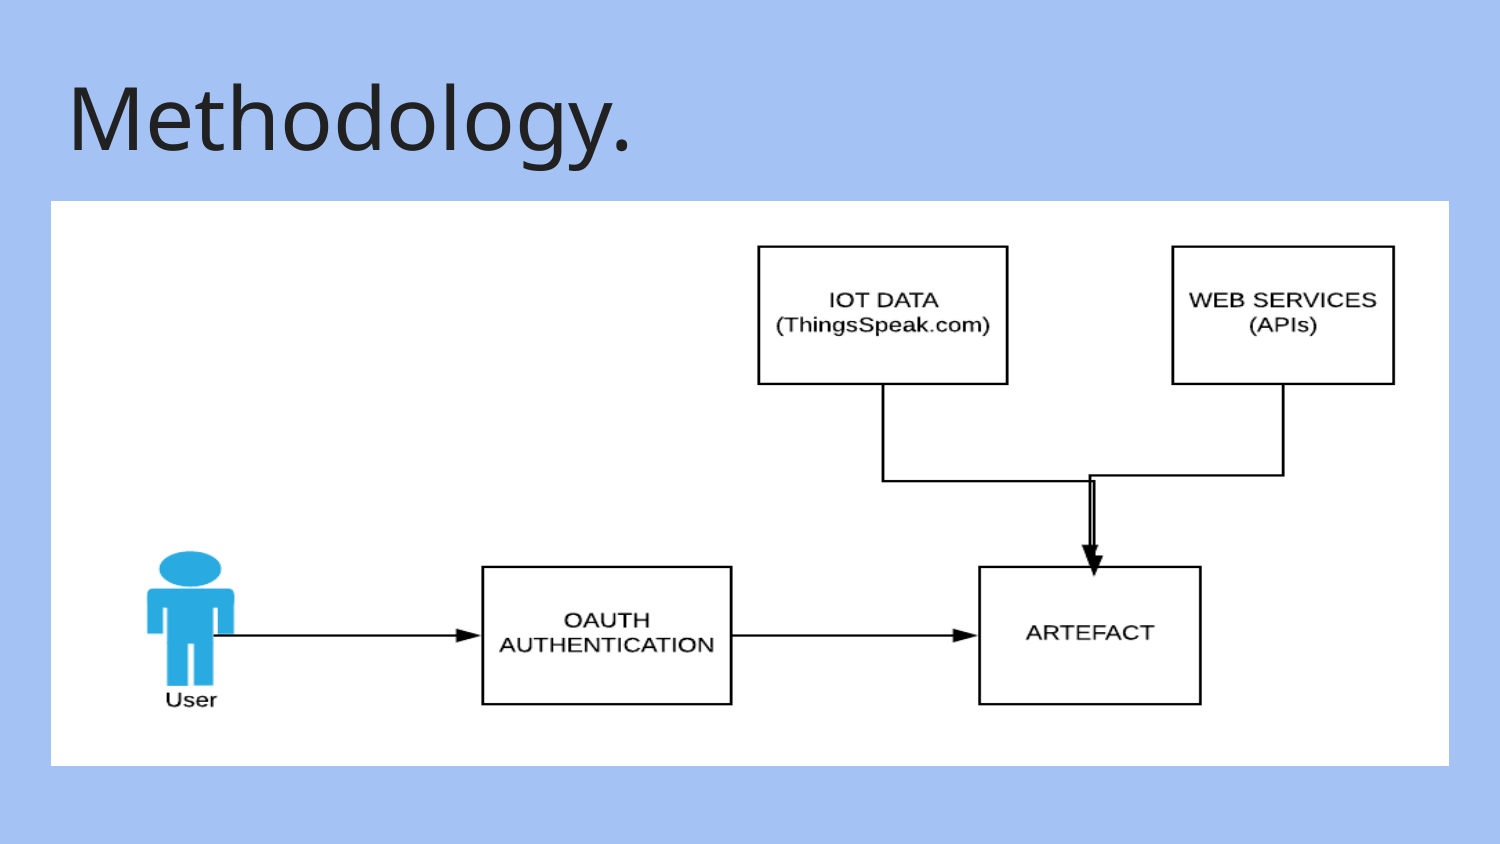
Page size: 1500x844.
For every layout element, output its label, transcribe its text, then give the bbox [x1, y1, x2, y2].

picture [50, 201, 1450, 766]
title Methodology. [51, 48, 1449, 180]
